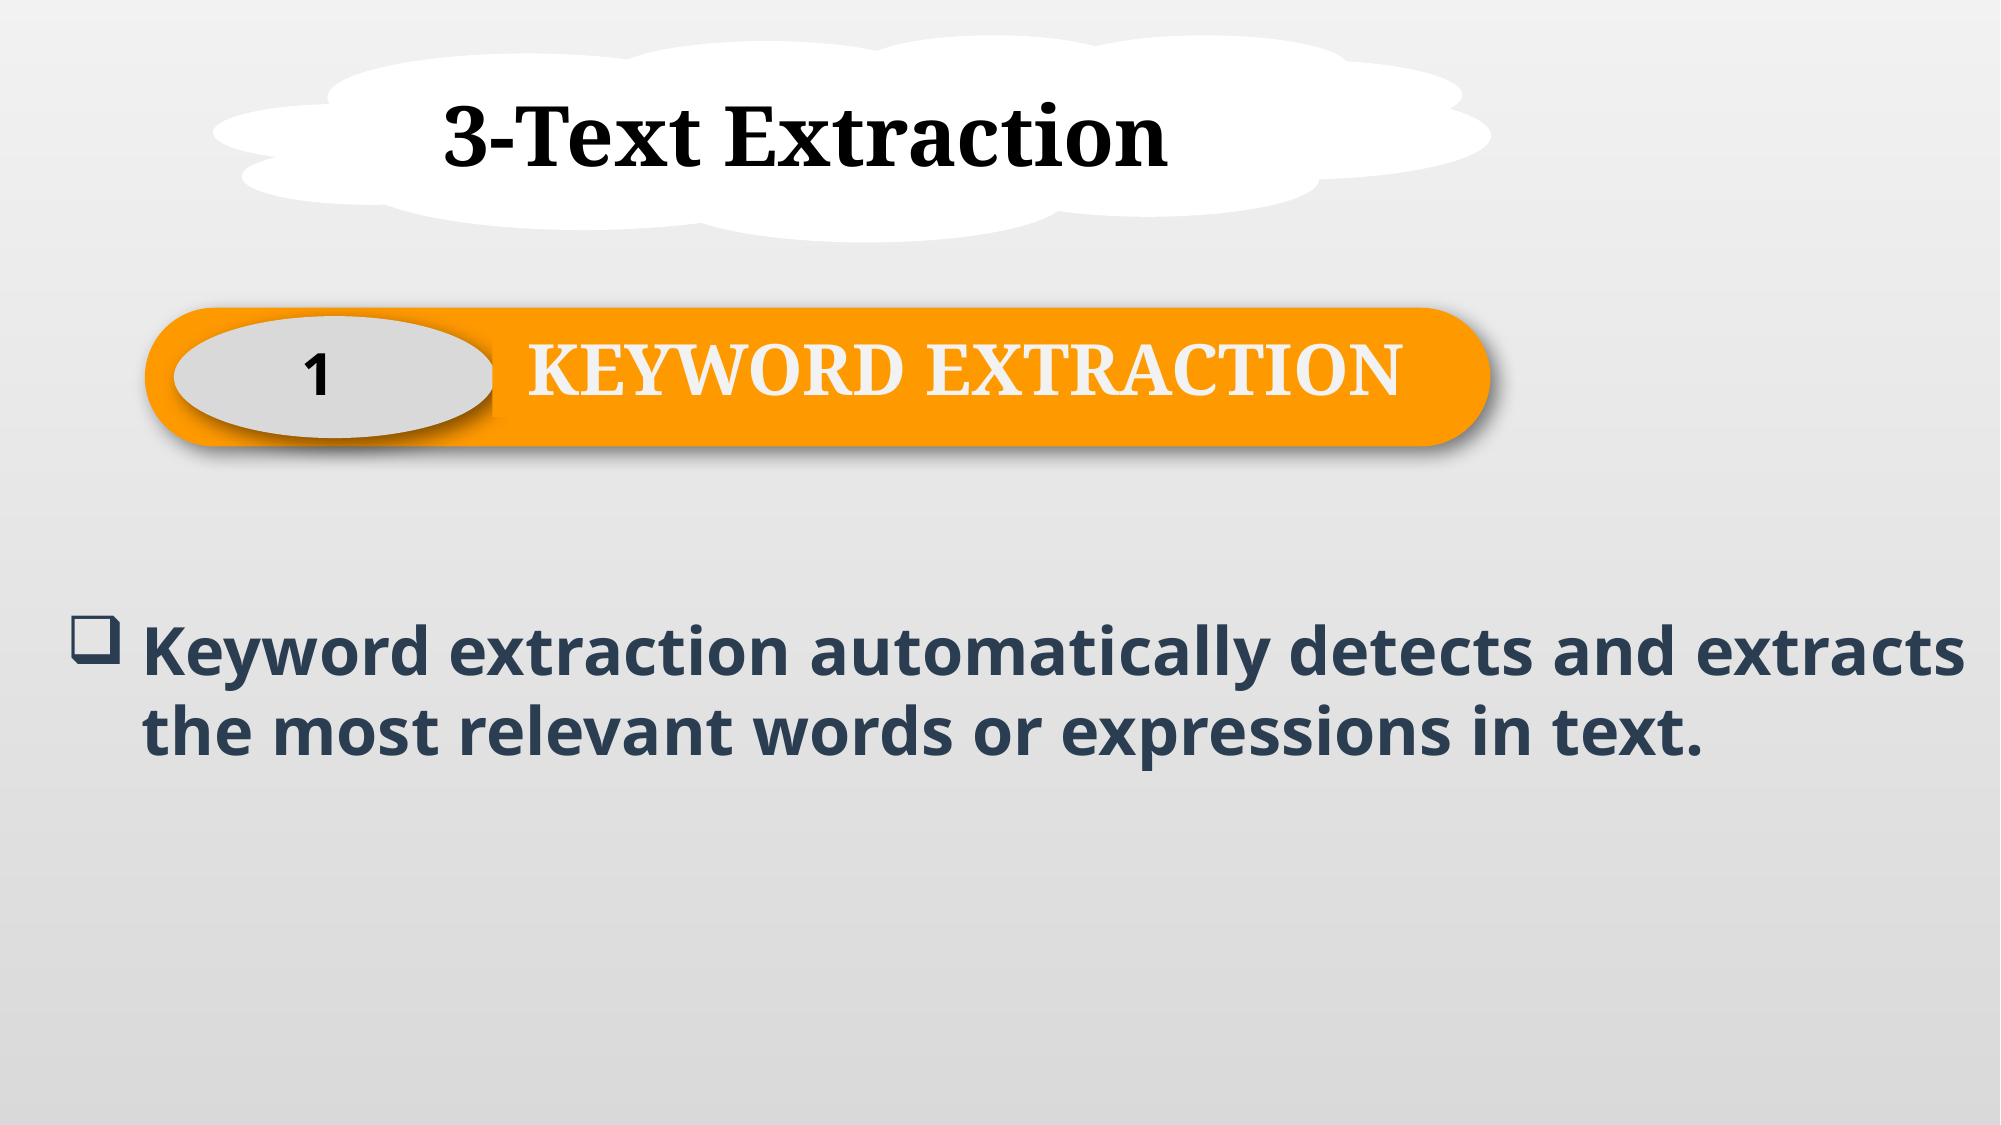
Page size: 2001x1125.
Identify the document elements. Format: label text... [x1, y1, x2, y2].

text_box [144, 307, 1491, 447]
text_box 3-Text Extraction [211, 33, 1493, 244]
text_box Keyword extraction automatically detects and extracts the most relevant words or expressions in text. [51, 601, 1989, 776]
